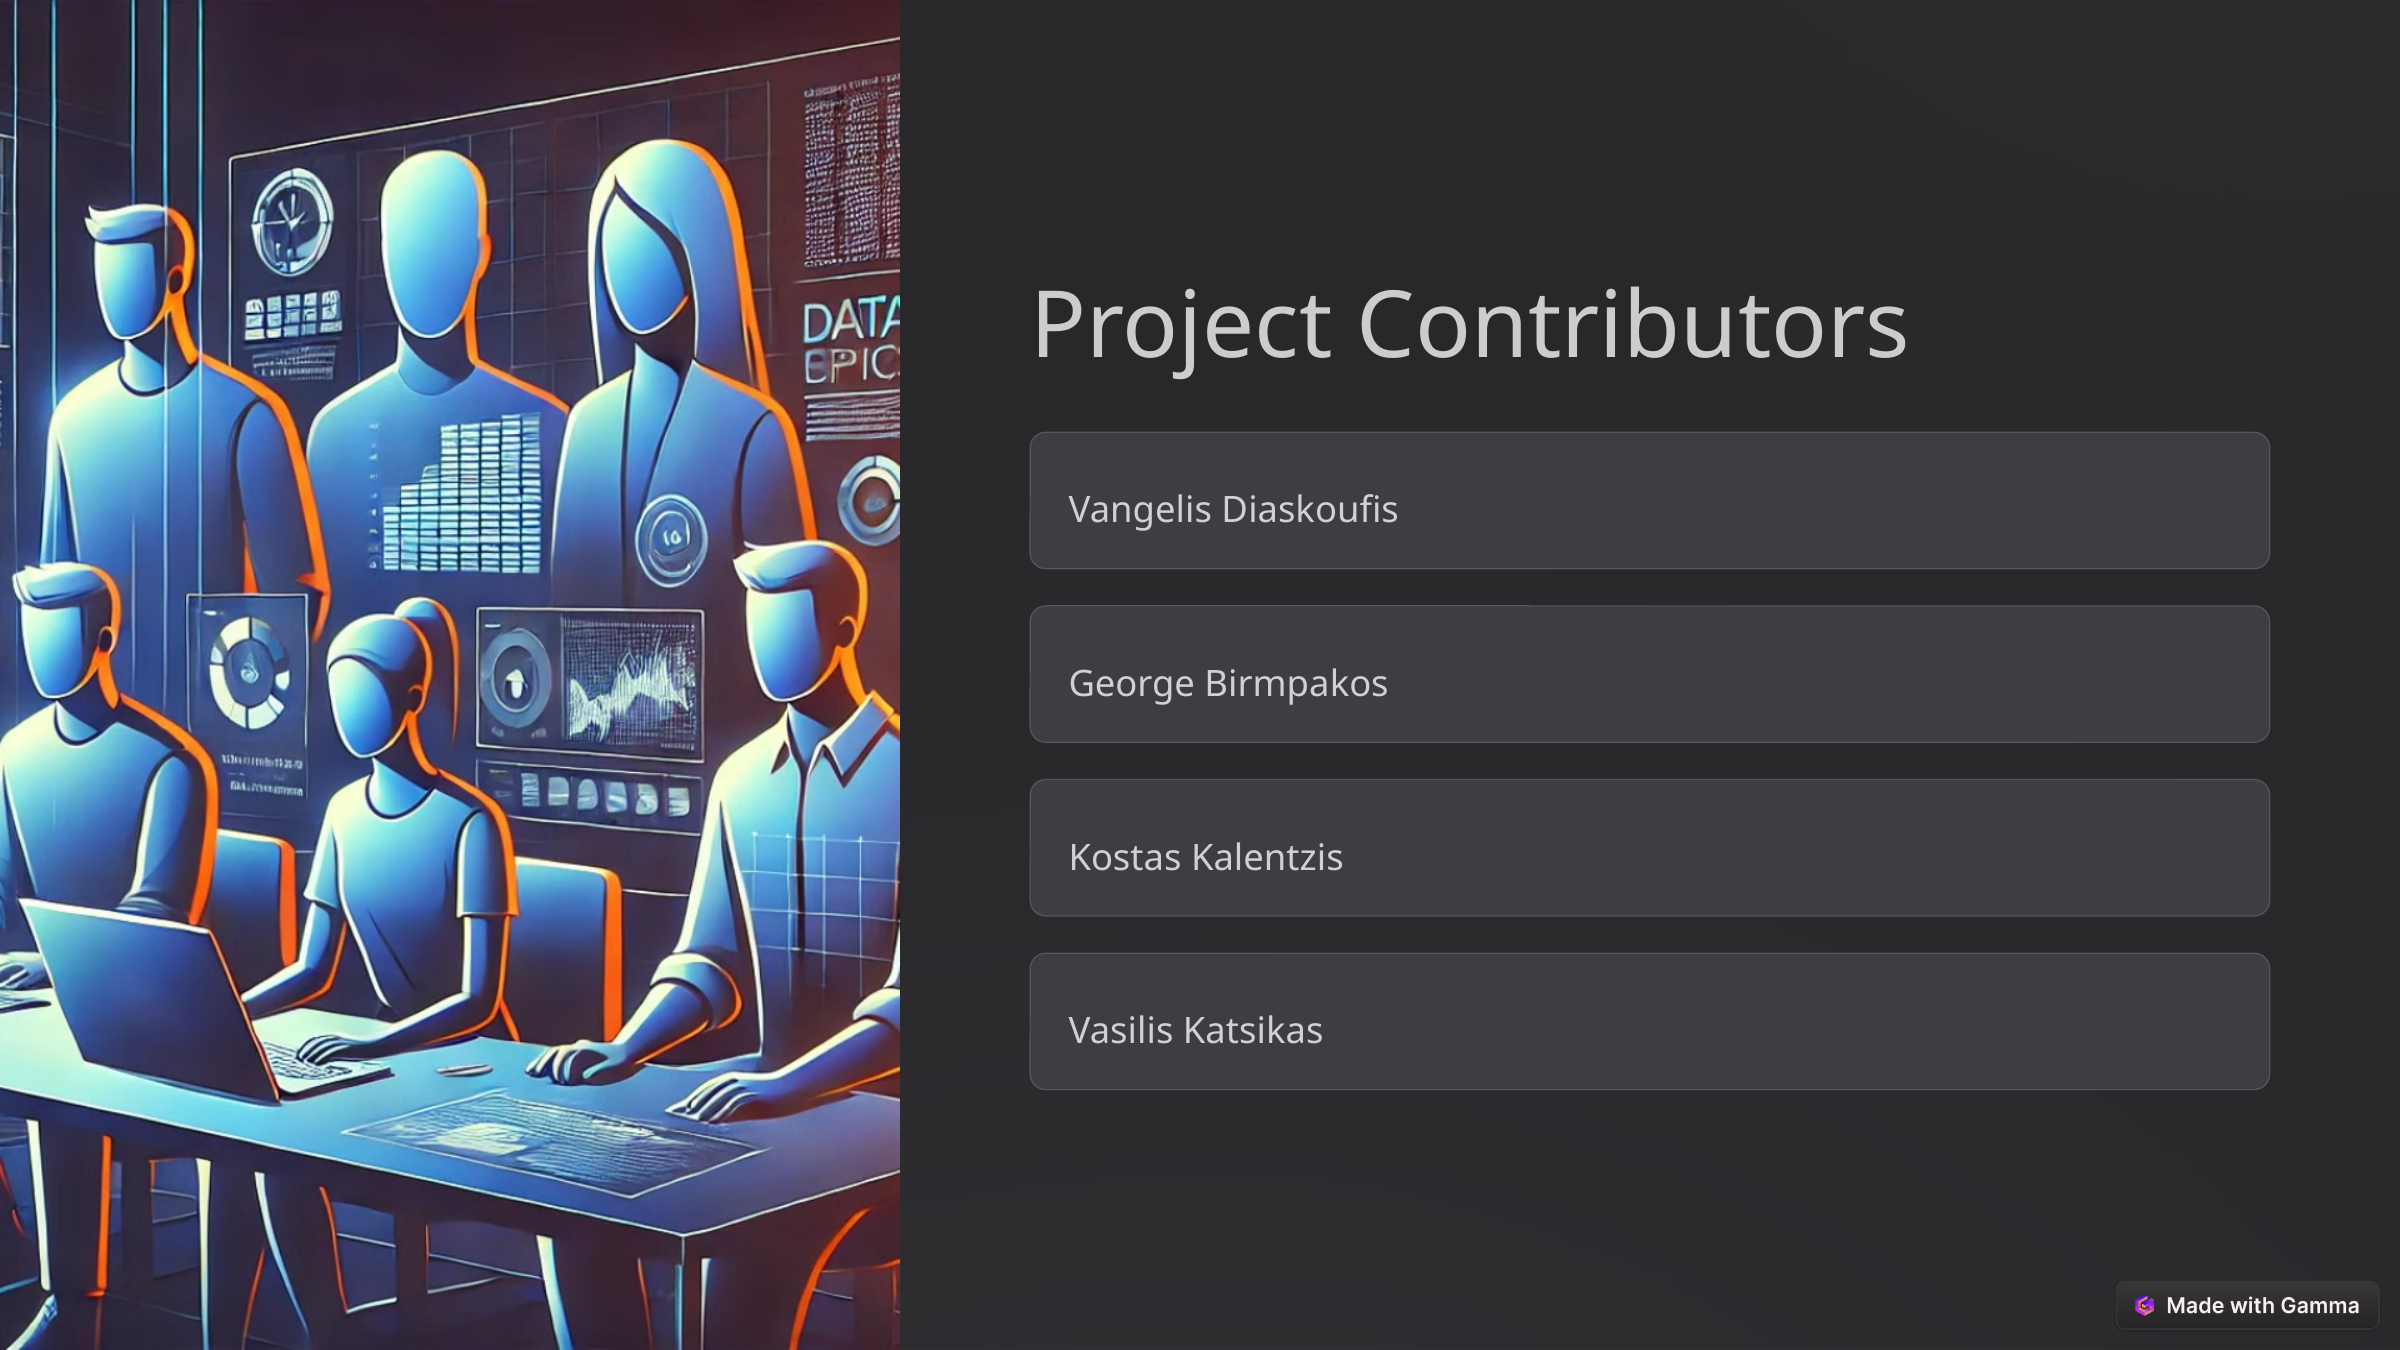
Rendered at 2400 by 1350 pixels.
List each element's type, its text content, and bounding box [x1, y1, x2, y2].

text_box Kostas Kalentzis [1068, 818, 2232, 878]
text_box Vangelis Diaskoufis [1068, 470, 2232, 531]
picture [0, 0, 900, 1350]
picture [2106, 1271, 2389, 1339]
text_box [1030, 953, 2270, 1090]
text_box [1030, 432, 2270, 569]
text_box [1030, 779, 2270, 917]
text_box George Birmpakos [1068, 644, 2232, 704]
text_box Vasilis Katsikas [1068, 991, 2232, 1052]
text_box [1030, 605, 2270, 743]
text_box Project Contributors [1030, 260, 1961, 377]
